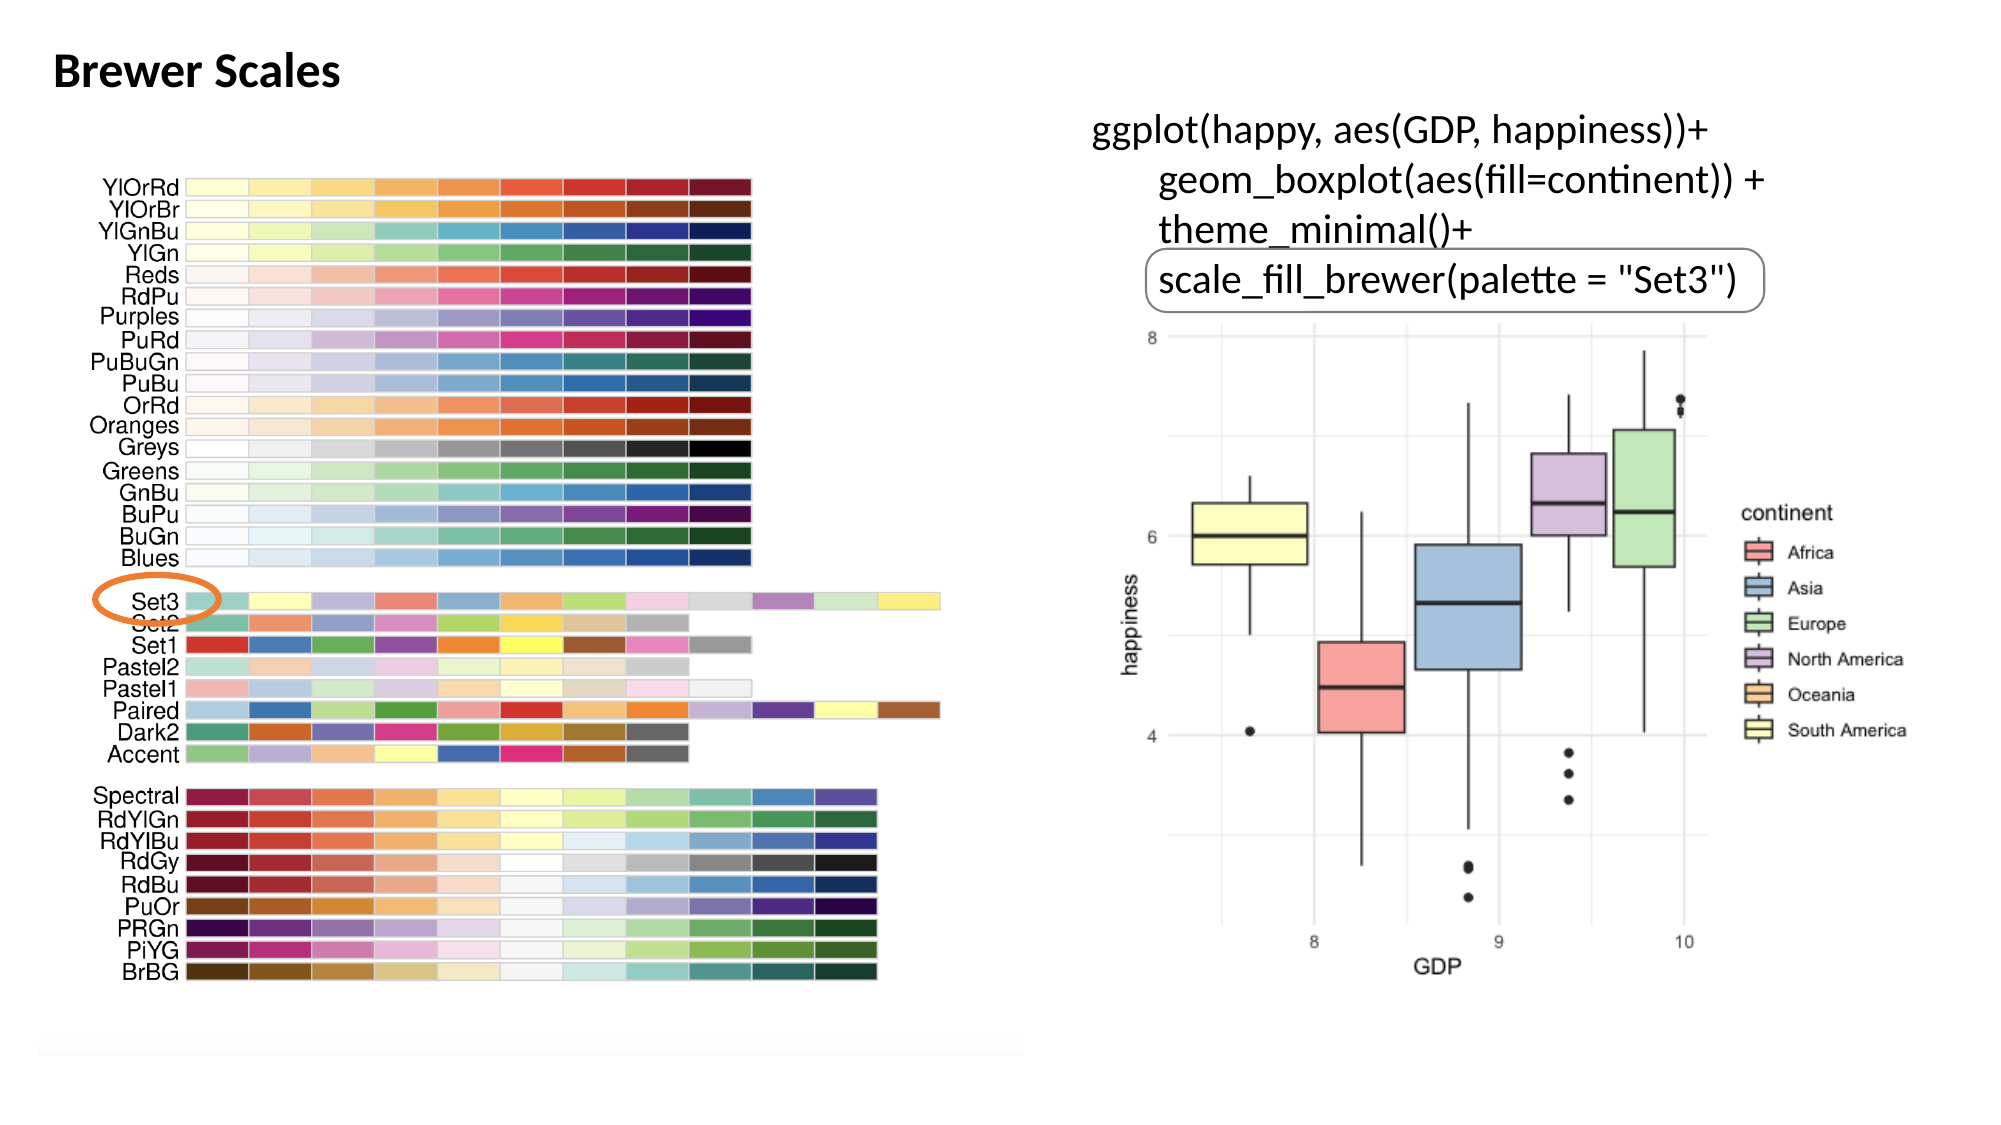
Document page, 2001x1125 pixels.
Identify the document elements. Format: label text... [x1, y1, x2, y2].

text_box Brewer Scales [38, 30, 740, 106]
text_box [1144, 247, 1766, 312]
text_box ggplot(happy, aes(GDP, happiness))+ geom_boxplot(aes(fill=continent)) + theme_minimal()+ scale_fill_brewer(palette = "Set3") [1076, 94, 2000, 310]
picture [1110, 312, 1930, 990]
picture [38, 106, 1024, 1056]
